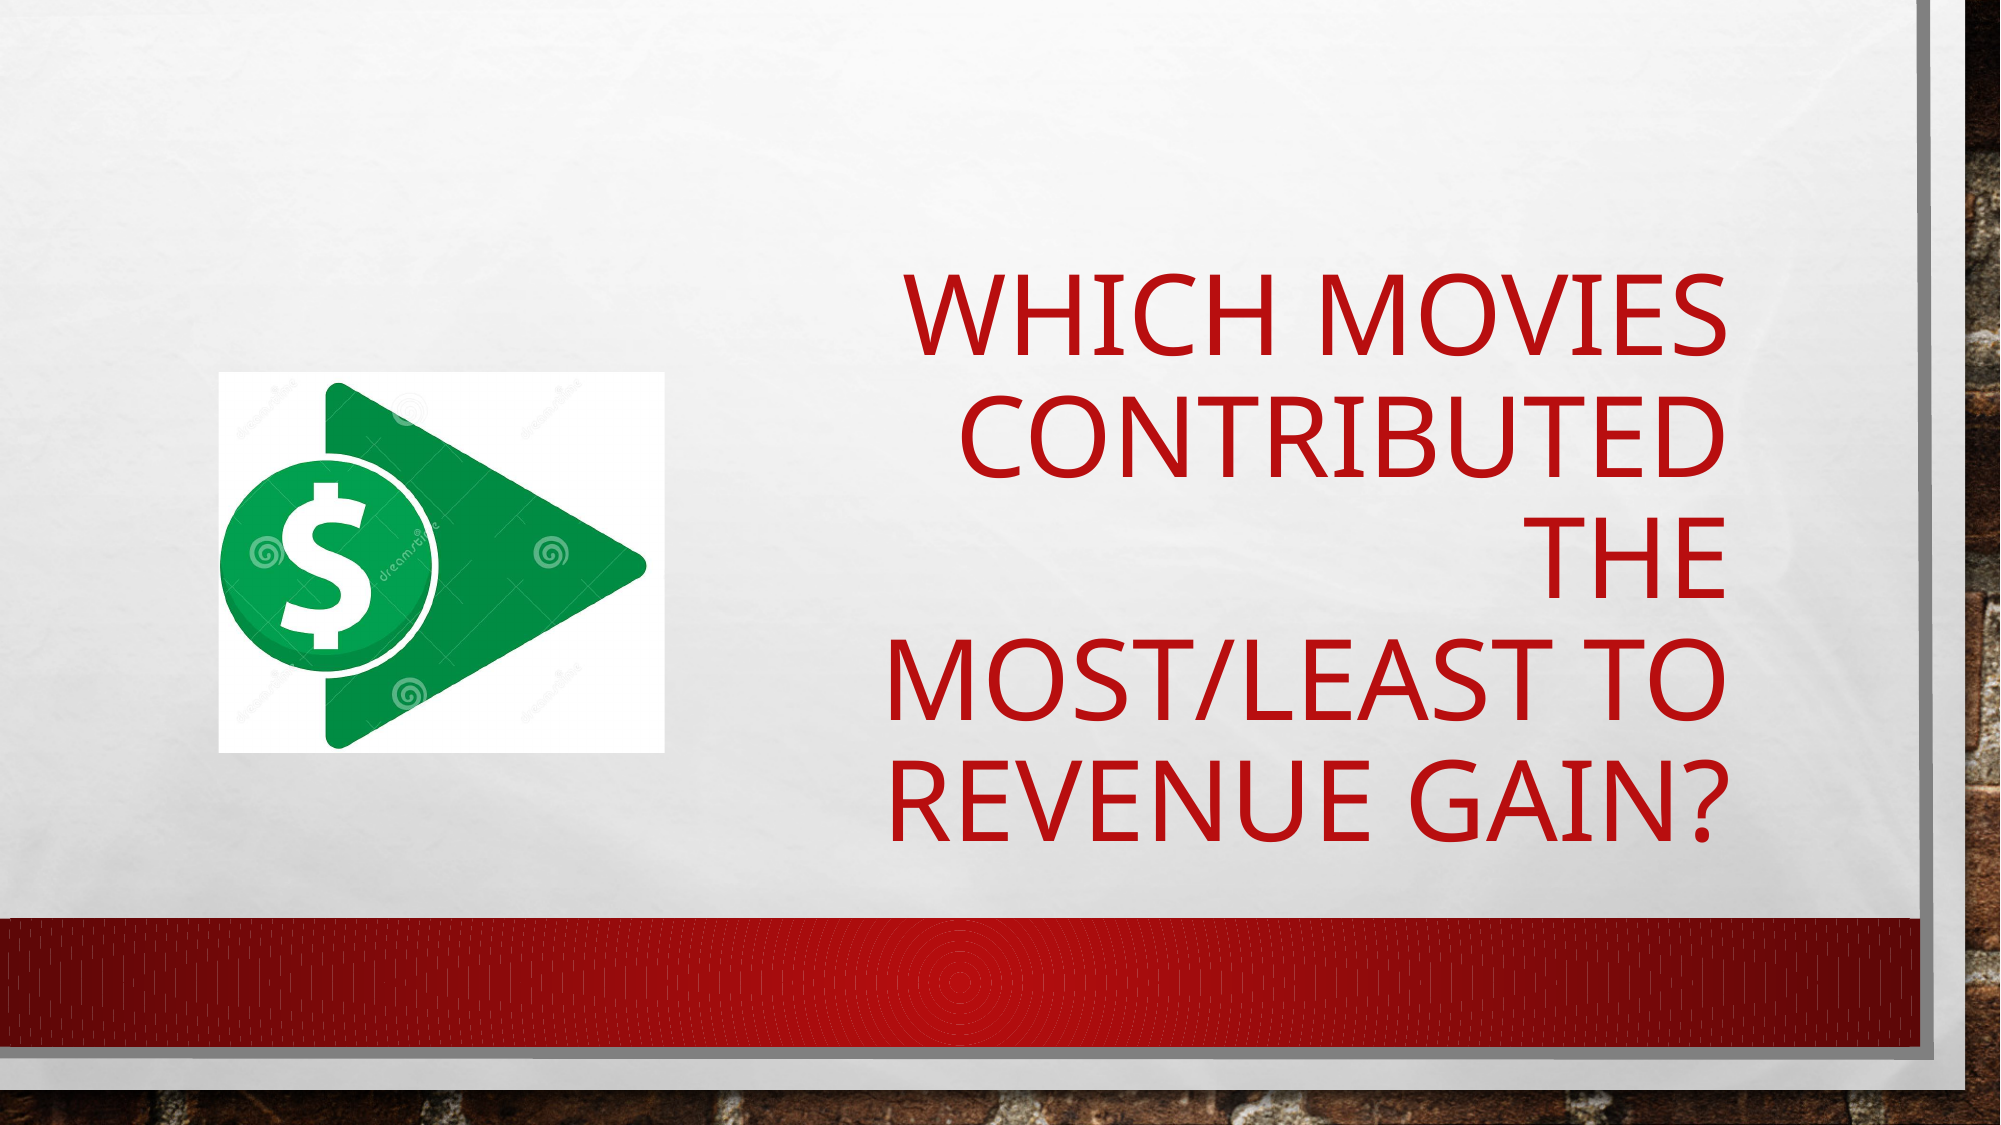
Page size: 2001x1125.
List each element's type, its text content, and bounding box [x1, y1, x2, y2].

picture [218, 371, 665, 754]
picture [0, 0, 2000, 1125]
title Which movies contributed the most/least to revenue gain? [816, 141, 1747, 984]
